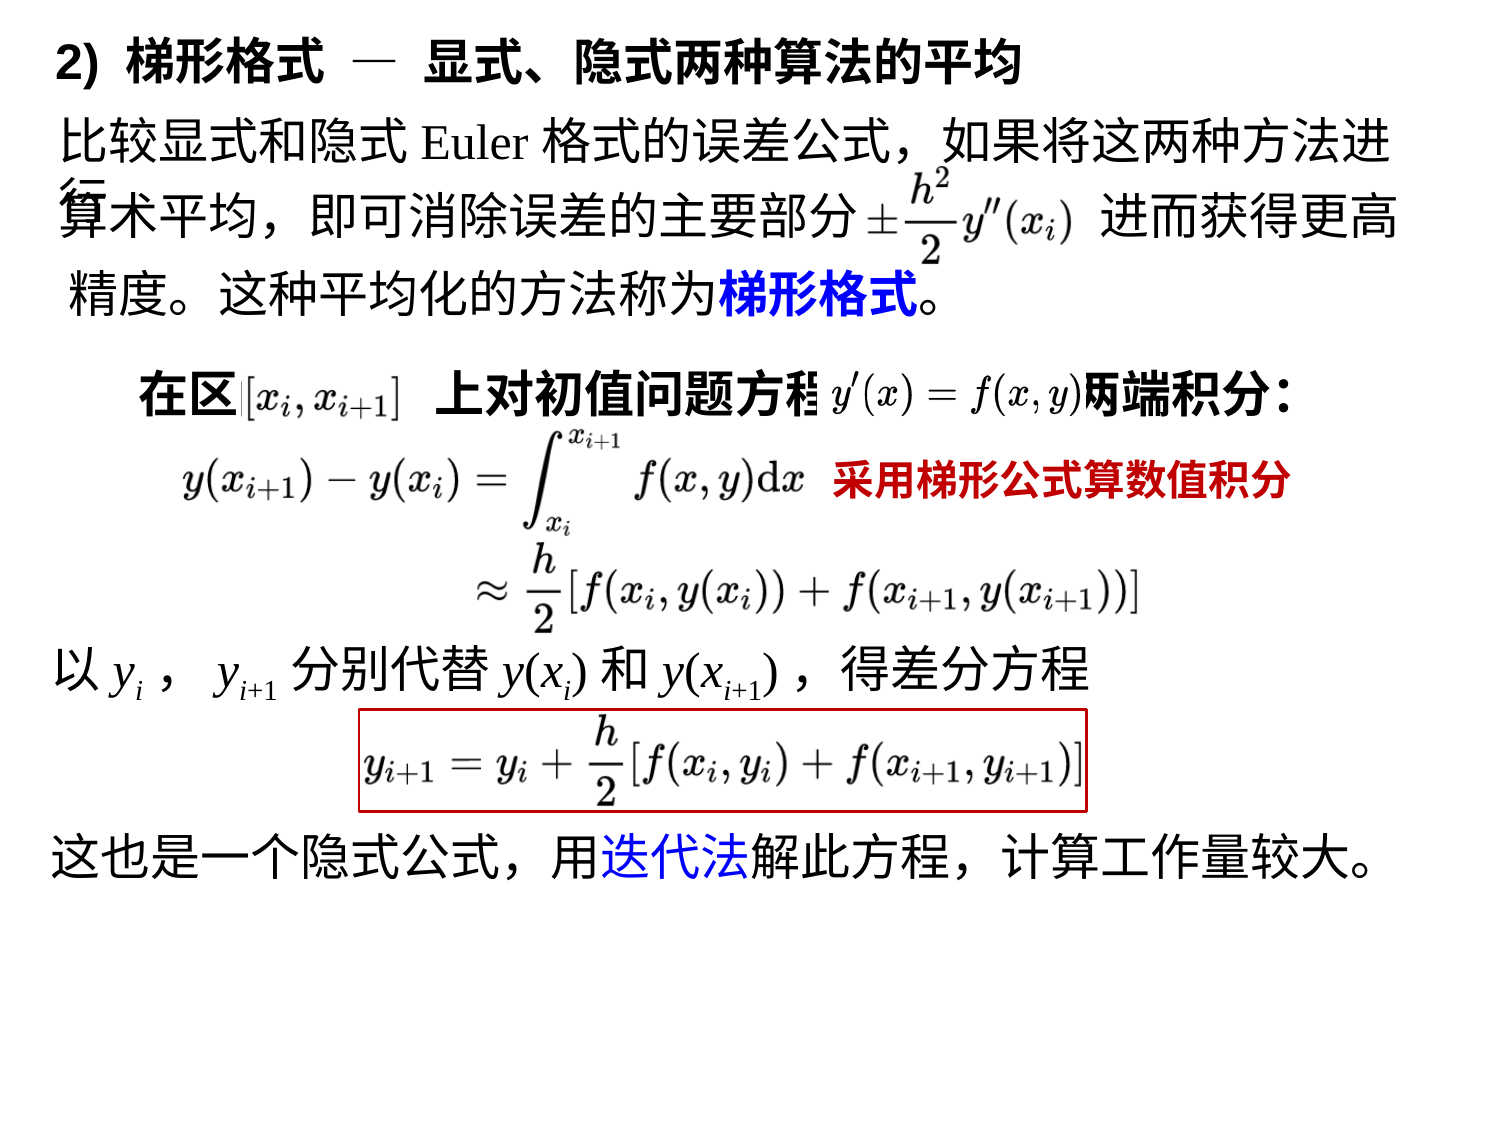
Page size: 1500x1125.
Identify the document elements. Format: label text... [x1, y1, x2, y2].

picture [856, 164, 1075, 267]
text_box 算术平均，即可消除误差的主要部分 ，进而获得更高 [1075, 177, 1444, 253]
picture [817, 362, 1086, 423]
text_box 在区间 上对初值问题方程 两端积分： [123, 354, 1336, 430]
text_box 比较显式和隐式Euler格式的误差公式，如果将这两种方法进行 [43, 101, 1444, 177]
text_box 精度。这种平均化的方法称为梯形格式。 [53, 255, 984, 330]
text_box 算术平均，即可消除误差的主要部分 ，进而获得更高 [43, 177, 856, 253]
text_box — 显式、隐式两种算法的平均 [327, 22, 1046, 98]
text_box 以yi，yi+1分别代替y(xi)和y(xi+1)，得差分方程 [35, 630, 1436, 714]
text_box 这也是一个隐式公式，用迭代法解此方程，计算工作量较大。 [35, 817, 1436, 893]
picture [360, 710, 1086, 811]
text_box 采用梯形公式算数值积分 [807, 446, 1319, 512]
text_box 2) 梯形格式 [9, 22, 327, 98]
picture [181, 370, 1143, 637]
